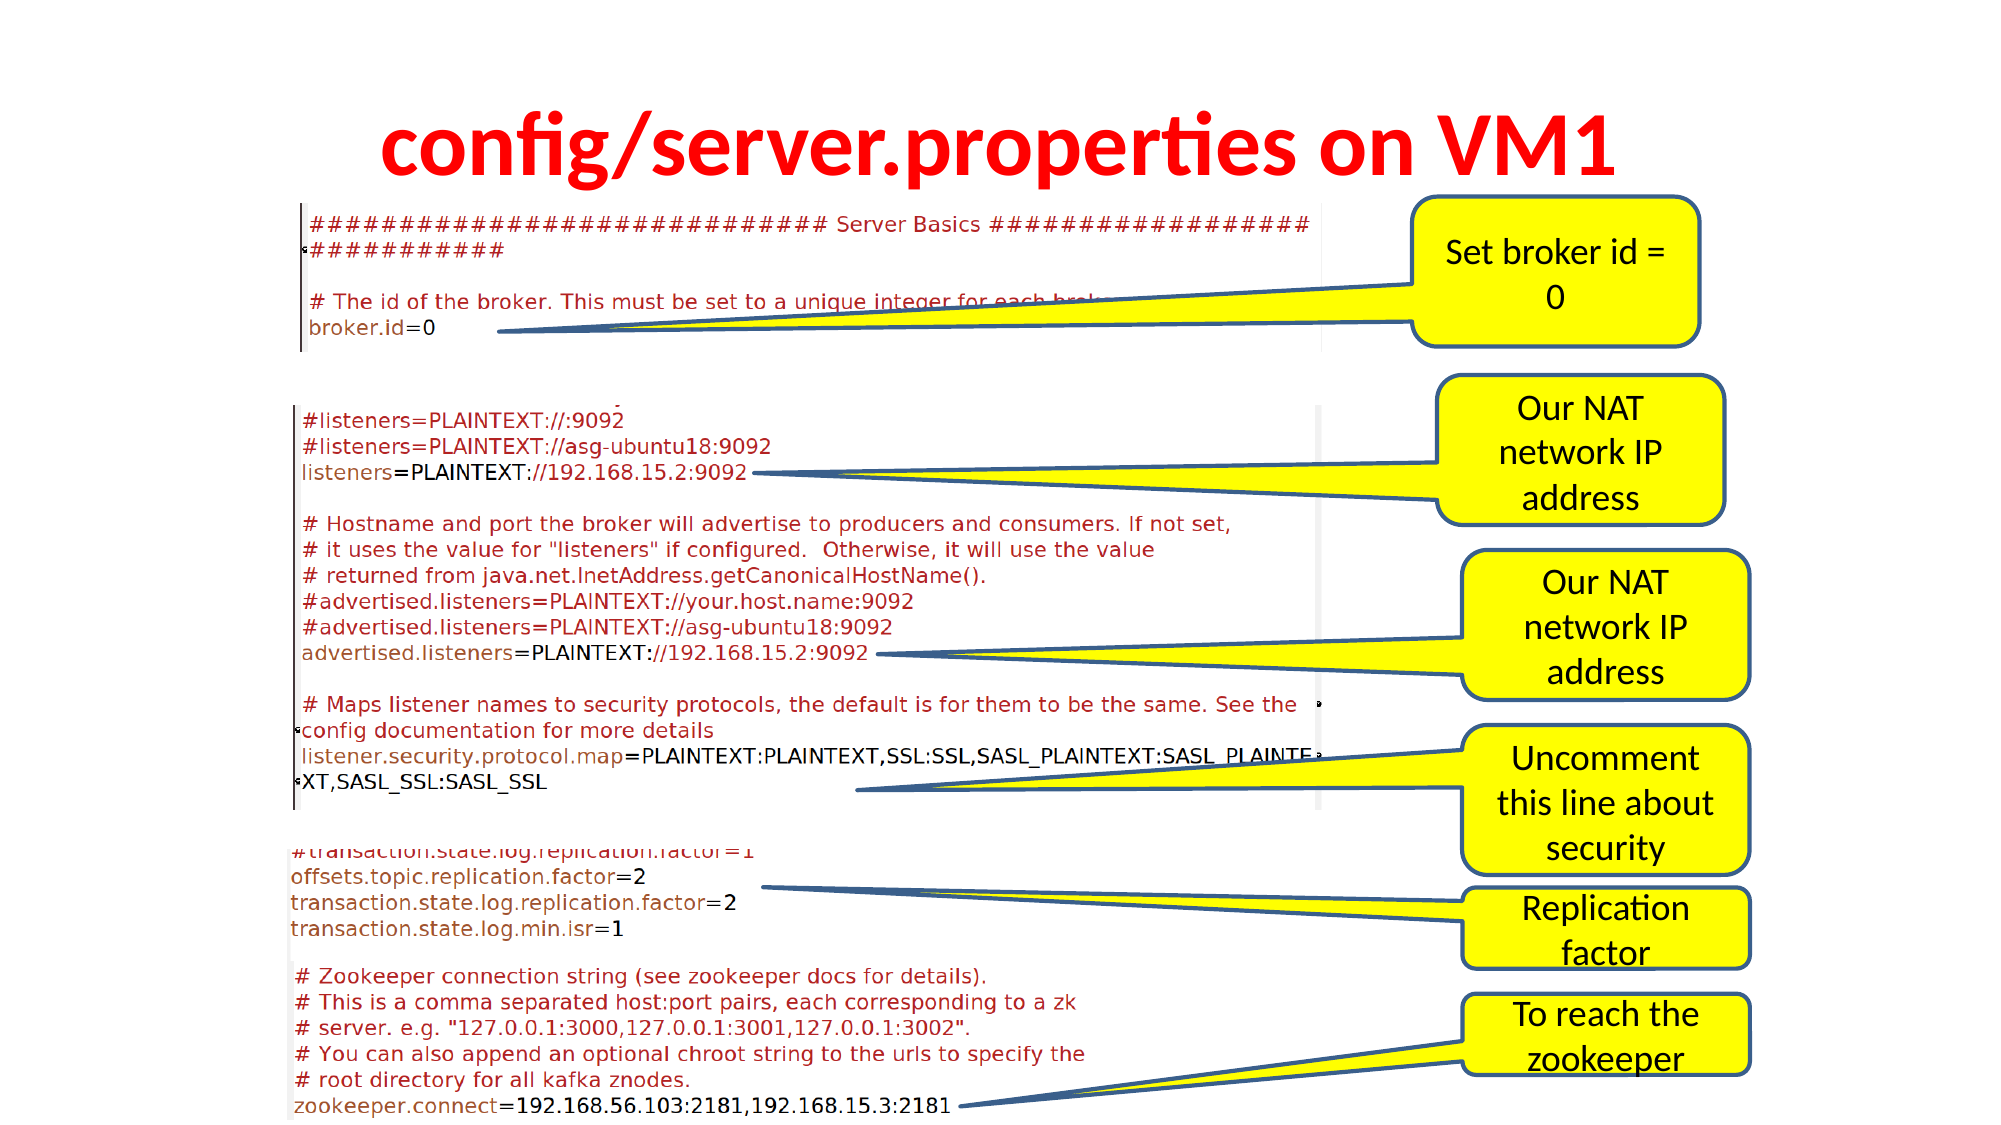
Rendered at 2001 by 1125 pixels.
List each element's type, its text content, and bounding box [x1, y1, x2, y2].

text_box Our NAT network IP address [1326, 372, 1727, 528]
text_box Set broker id = 0 [1326, 194, 1702, 349]
picture [299, 203, 1323, 352]
text_box To reach the zookeeper [1146, 991, 1753, 1092]
picture [287, 849, 1155, 1120]
title config/server.properties on VM1 [99, 45, 1900, 233]
text_box Uncomment this line about security [1326, 722, 1752, 878]
text_box Our NAT network IP address [1326, 547, 1752, 703]
text_box Replication factor [1159, 885, 1753, 971]
picture [293, 404, 1323, 811]
